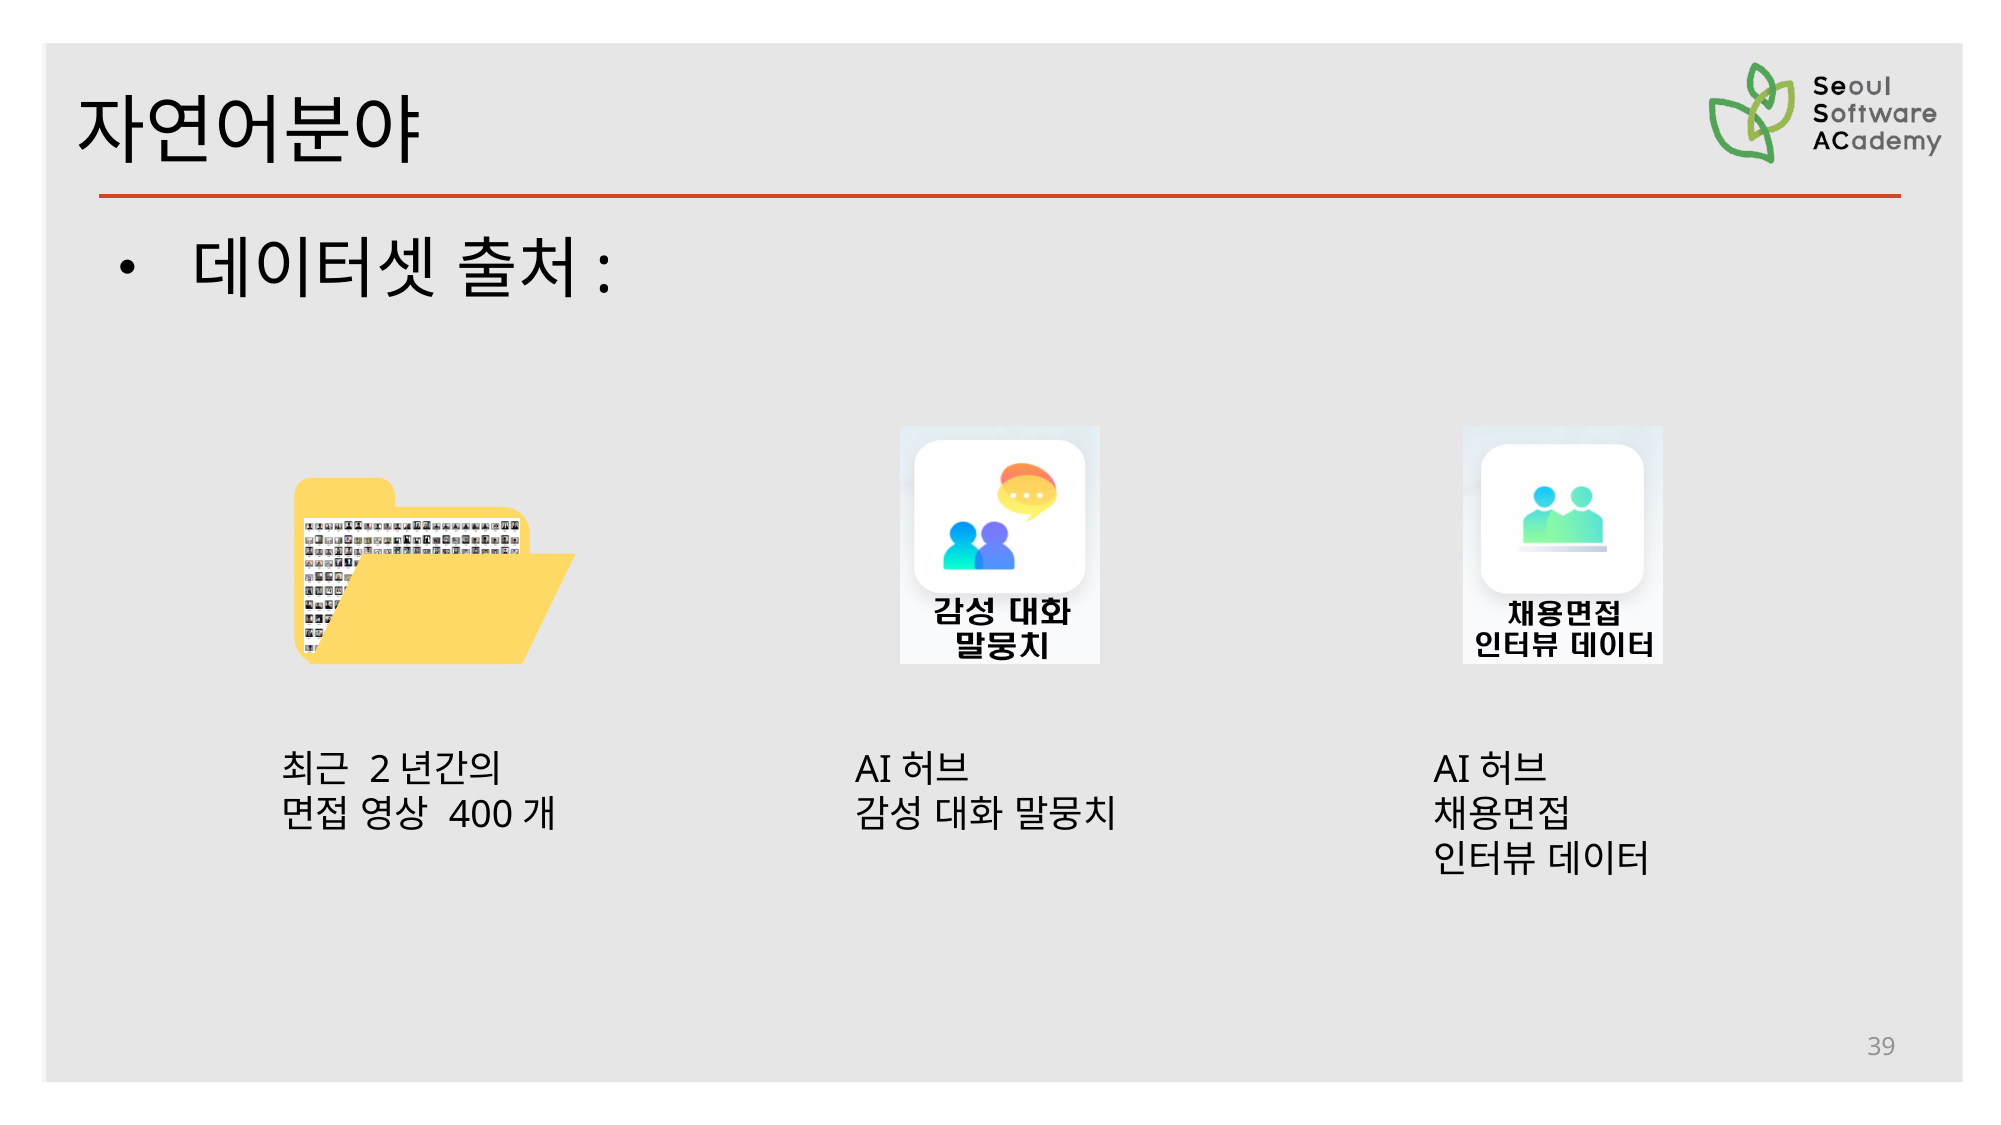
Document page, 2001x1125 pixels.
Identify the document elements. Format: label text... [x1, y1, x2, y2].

picture [900, 426, 1100, 664]
slide_number 39 [1373, 1017, 1911, 1078]
text_box 자연어분야 [61, 75, 1478, 180]
text_box • 데이터셋 출처: [79, 218, 627, 313]
text_box 최근 2년간의 면접 영상 400개 [266, 737, 574, 843]
text_box AI허브 채용면접 인터뷰 데이터 [1418, 737, 1708, 888]
text_box AI허브 감성 대화 말뭉치 [840, 737, 1160, 843]
picture [1463, 426, 1663, 664]
picture [1684, 35, 1997, 200]
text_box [295, 478, 574, 664]
